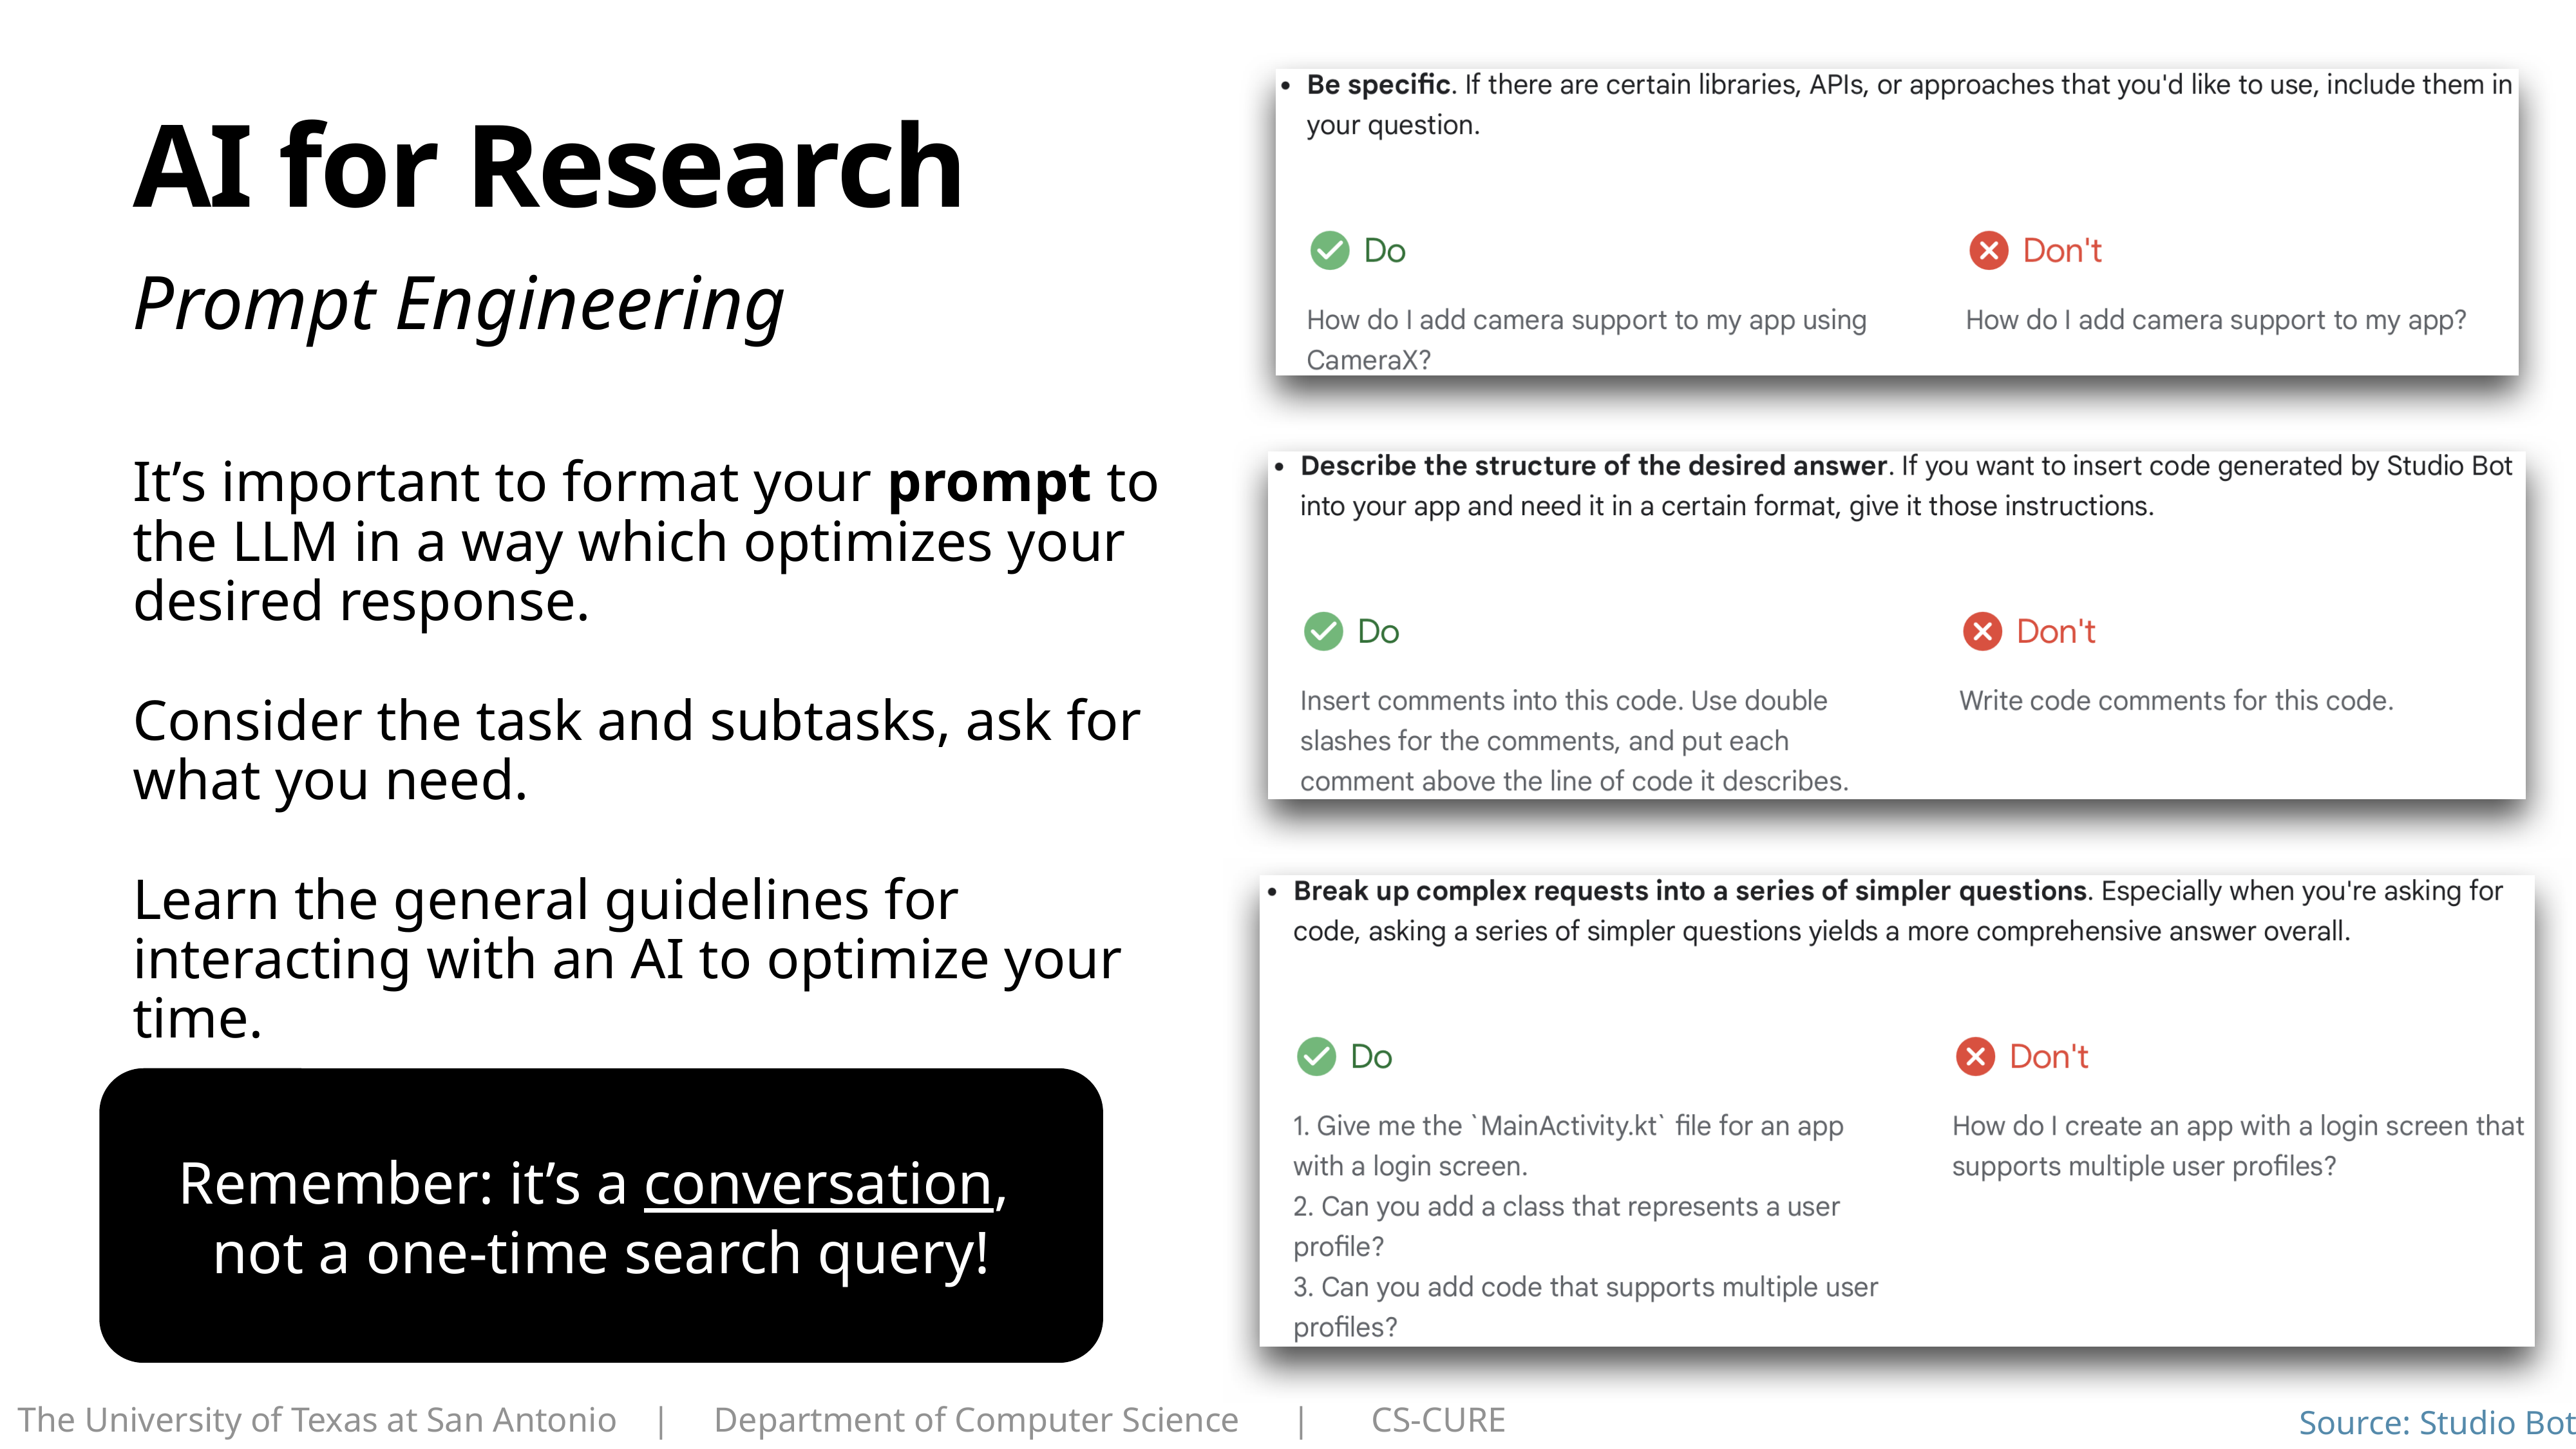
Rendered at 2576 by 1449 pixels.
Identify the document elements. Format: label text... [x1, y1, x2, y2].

text_box [1255, 113, 1261, 250]
list Prompt Engineering [127, 250, 1249, 350]
picture [1275, 69, 2519, 375]
text_box [1255, 250, 1260, 350]
list It’s important to format your prompt to the LLM in a way which optimizes your desired response. Consider the task and subtasks, ask for what you need. Learn the general guidelines for interacting with an AI to optimize your time. [127, 448, 1218, 1321]
picture [1259, 875, 2535, 1347]
text_box Remember: it’s a conversation, not a one-time search query! [99, 1068, 1103, 1363]
text_box Source: Studio Bot [2291, 1395, 2576, 1449]
title AI for Research [127, 113, 1249, 250]
picture [1268, 451, 2526, 800]
